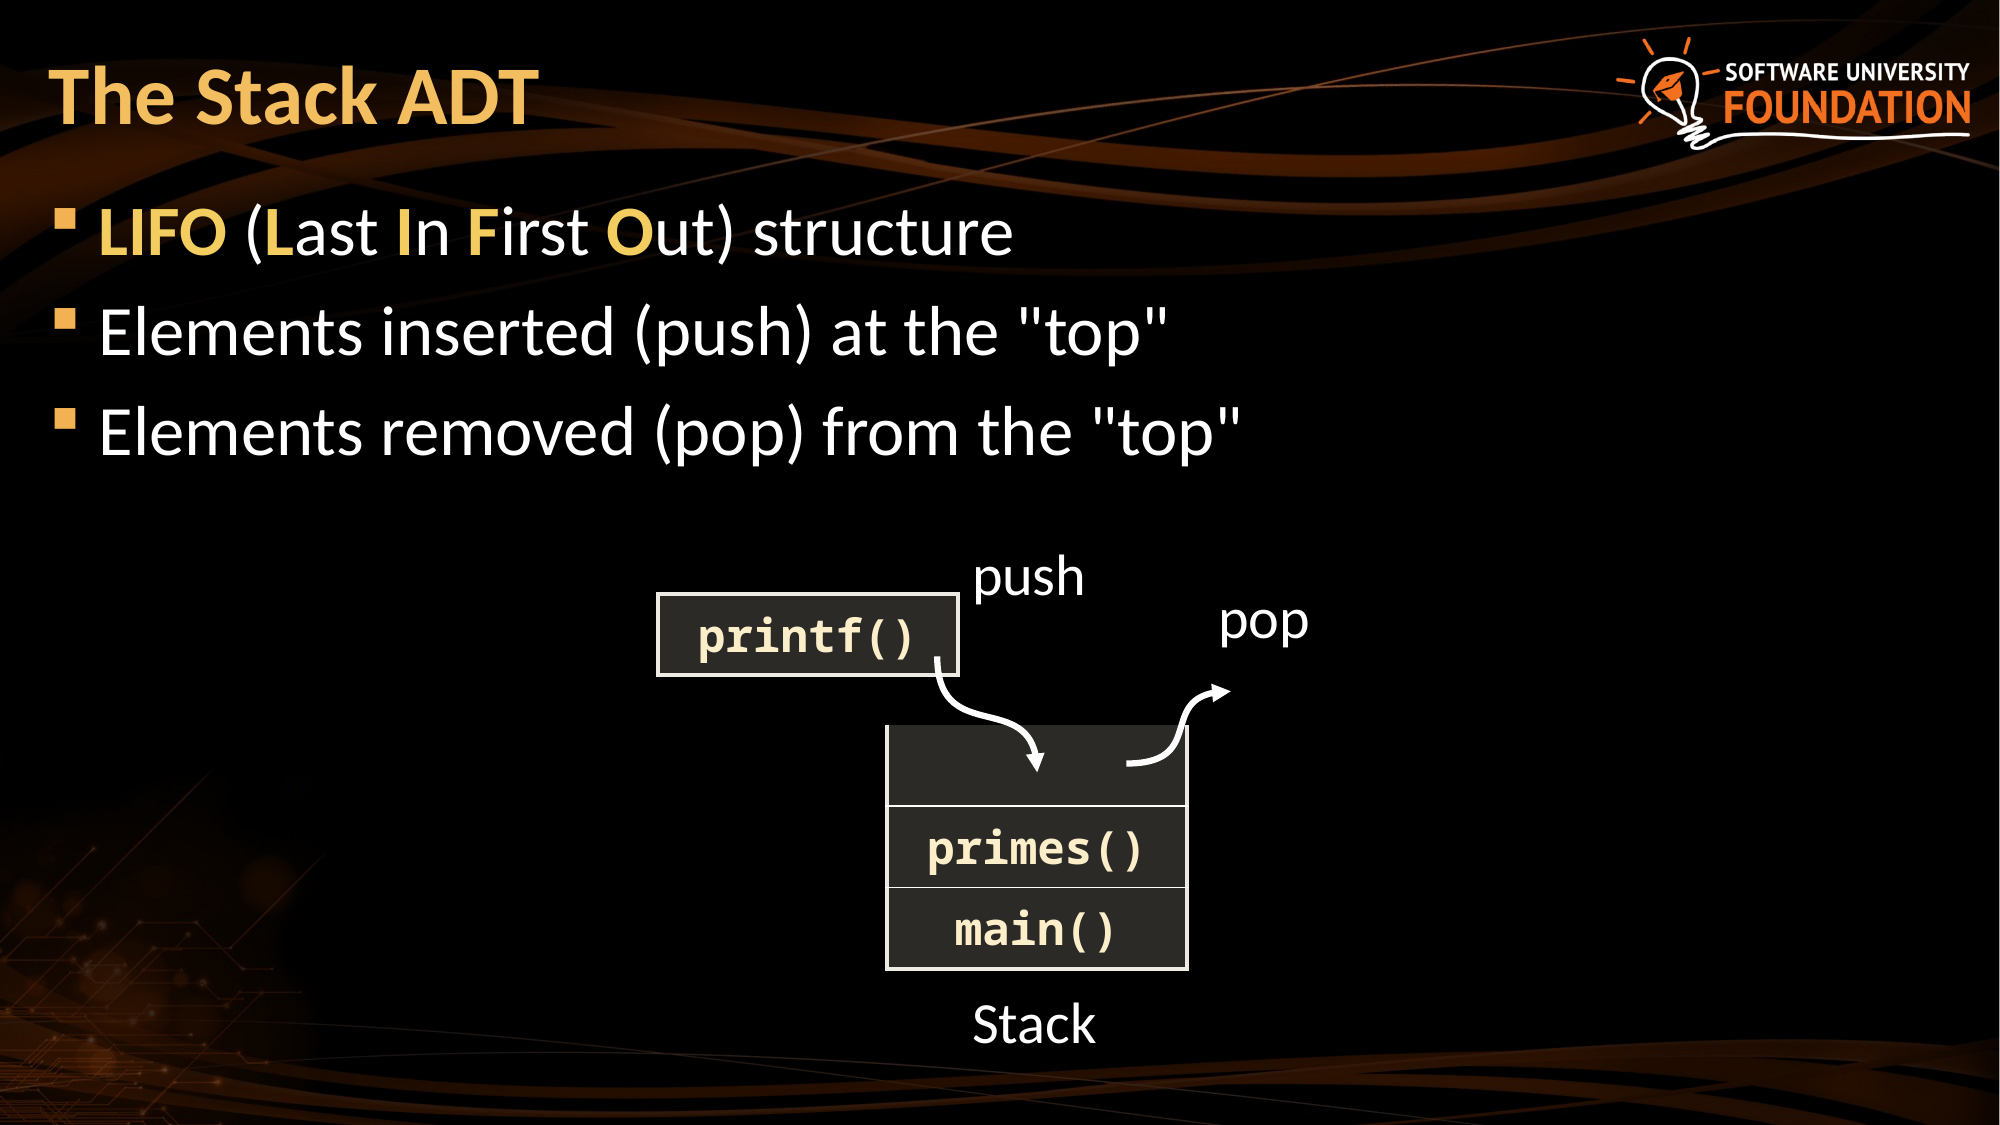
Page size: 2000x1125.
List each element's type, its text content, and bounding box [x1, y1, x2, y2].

table_cell primes() [889, 807, 1185, 887]
picture [0, 0, 2000, 1125]
table_header [889, 725, 1185, 805]
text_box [929, 664, 1046, 765]
list LIFO (Last In First Out) structure Elements inserted (push) at the "top" Elements removed (pop) from the "top" [31, 188, 1968, 1103]
text_box Stack [957, 977, 1220, 1063]
text_box push [957, 529, 1183, 615]
text_box pop [1203, 573, 1344, 658]
table_header printf() [660, 596, 956, 673]
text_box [1126, 691, 1231, 764]
title The Stack ADT [30, 6, 1602, 189]
table_cell main() [889, 888, 1185, 967]
